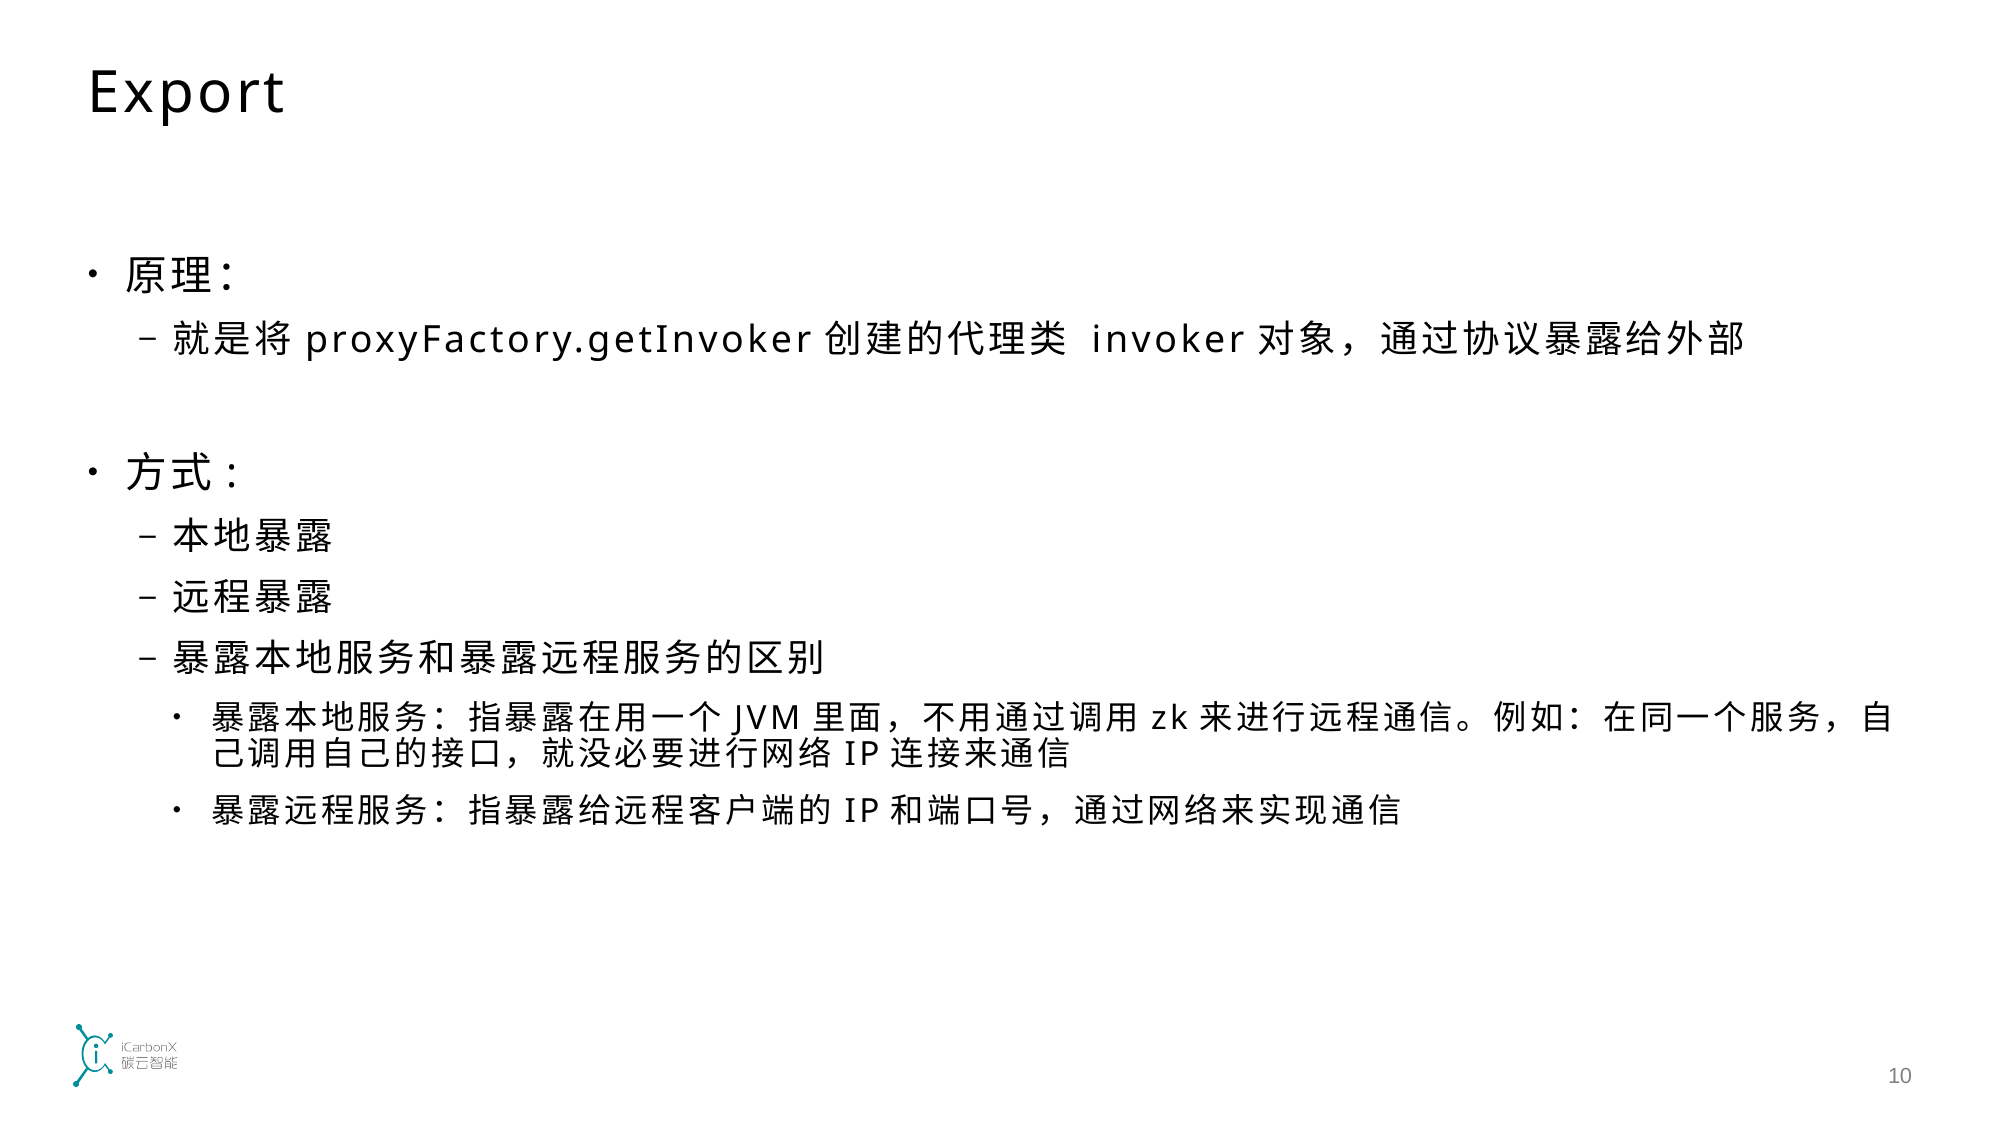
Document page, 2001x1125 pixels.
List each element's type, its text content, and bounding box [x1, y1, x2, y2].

picture [72, 1023, 178, 1088]
slide_number 10 [1774, 1056, 1928, 1094]
title Export [72, 55, 1928, 143]
list 原理： 就是将proxyFactory.getInvoker创建的代理类 invoker对象，通过协议暴露给外部 方式: 本地暴露 远程暴露 暴露本地服务和暴露远程服务的区别 暴露本地服务：指暴露在用一个JVM里面，不用通过调用zk来进行远程通信。例如：在同一个服务，自己调用自己的接口，就没必要进行网络IP连接来通信 暴露远程服务：指暴露给远程客户端的IP和端口号，通过网络来实现通信 [72, 175, 1928, 1021]
